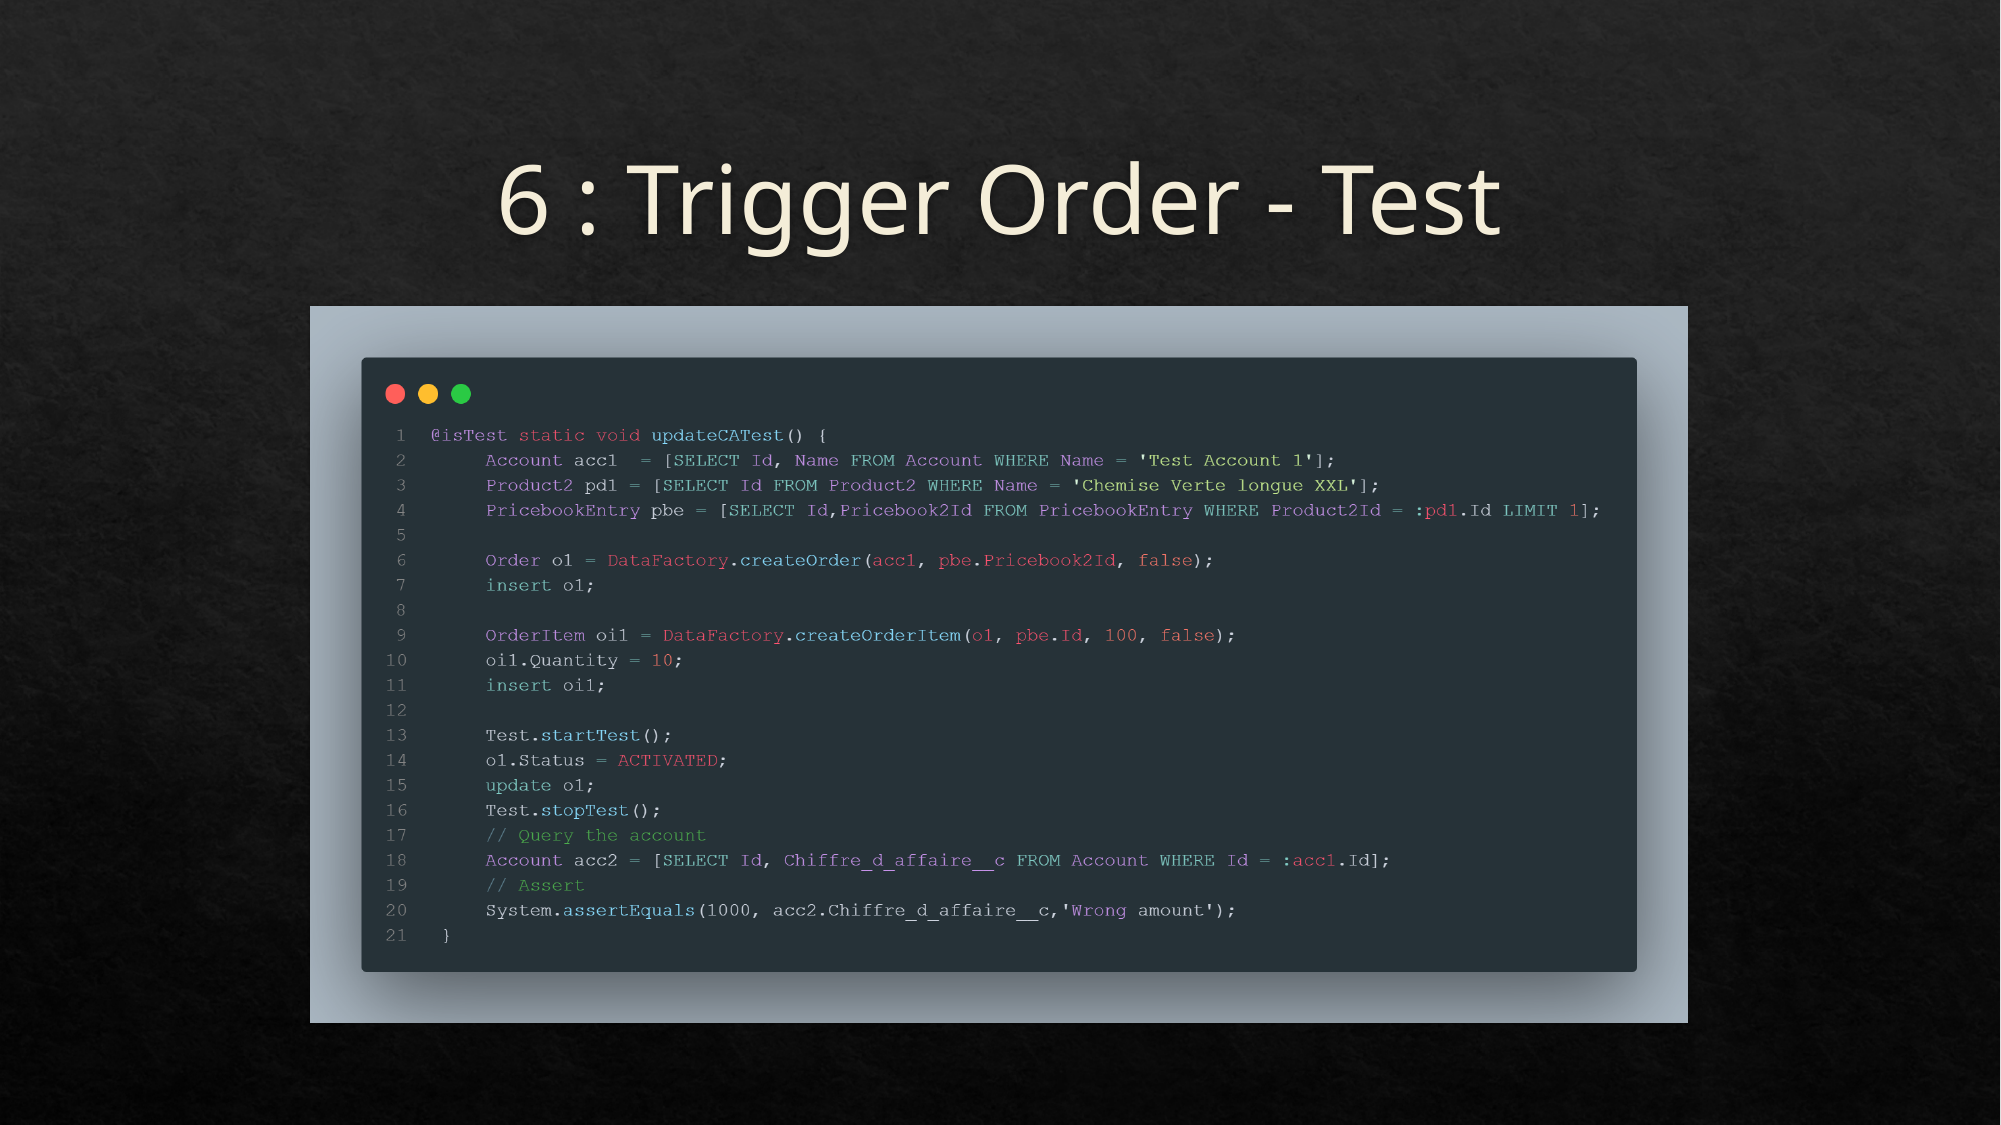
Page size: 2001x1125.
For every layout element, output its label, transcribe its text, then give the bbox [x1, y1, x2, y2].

title 6 : Trigger Order - Test [149, 99, 1849, 307]
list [310, 305, 1688, 1024]
